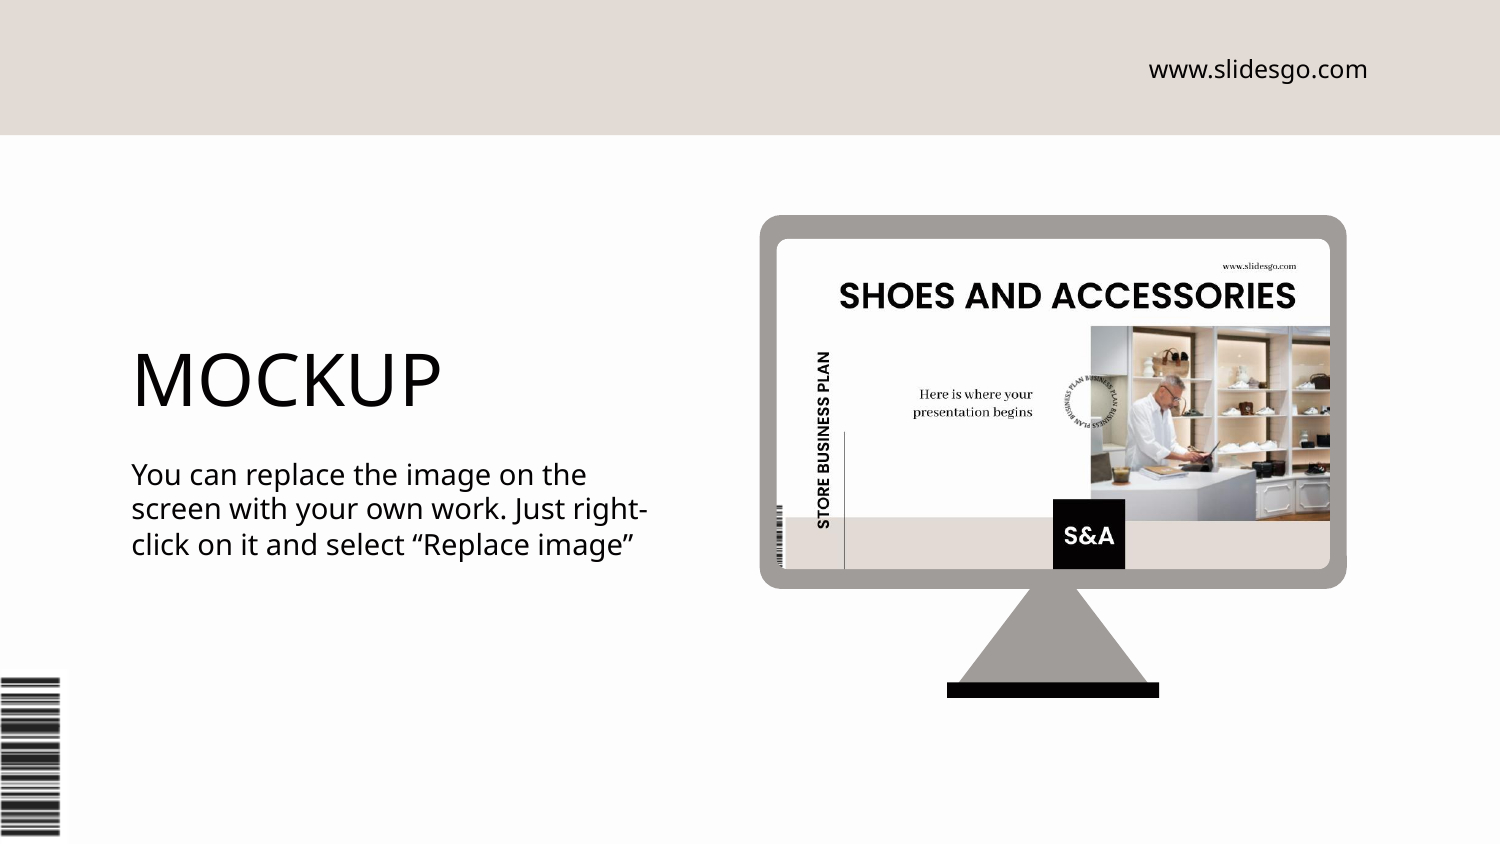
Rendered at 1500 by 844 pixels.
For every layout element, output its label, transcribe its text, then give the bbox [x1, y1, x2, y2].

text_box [759, 214, 1347, 699]
picture [0, 669, 69, 844]
picture [776, 238, 1331, 570]
text_box www.slidesgo.com [1107, 48, 1384, 89]
subtitle You can replace the image on the screen with your own work. Just right-click on it and select “Replace image” [116, 440, 670, 583]
title MOCKUP [116, 330, 670, 425]
